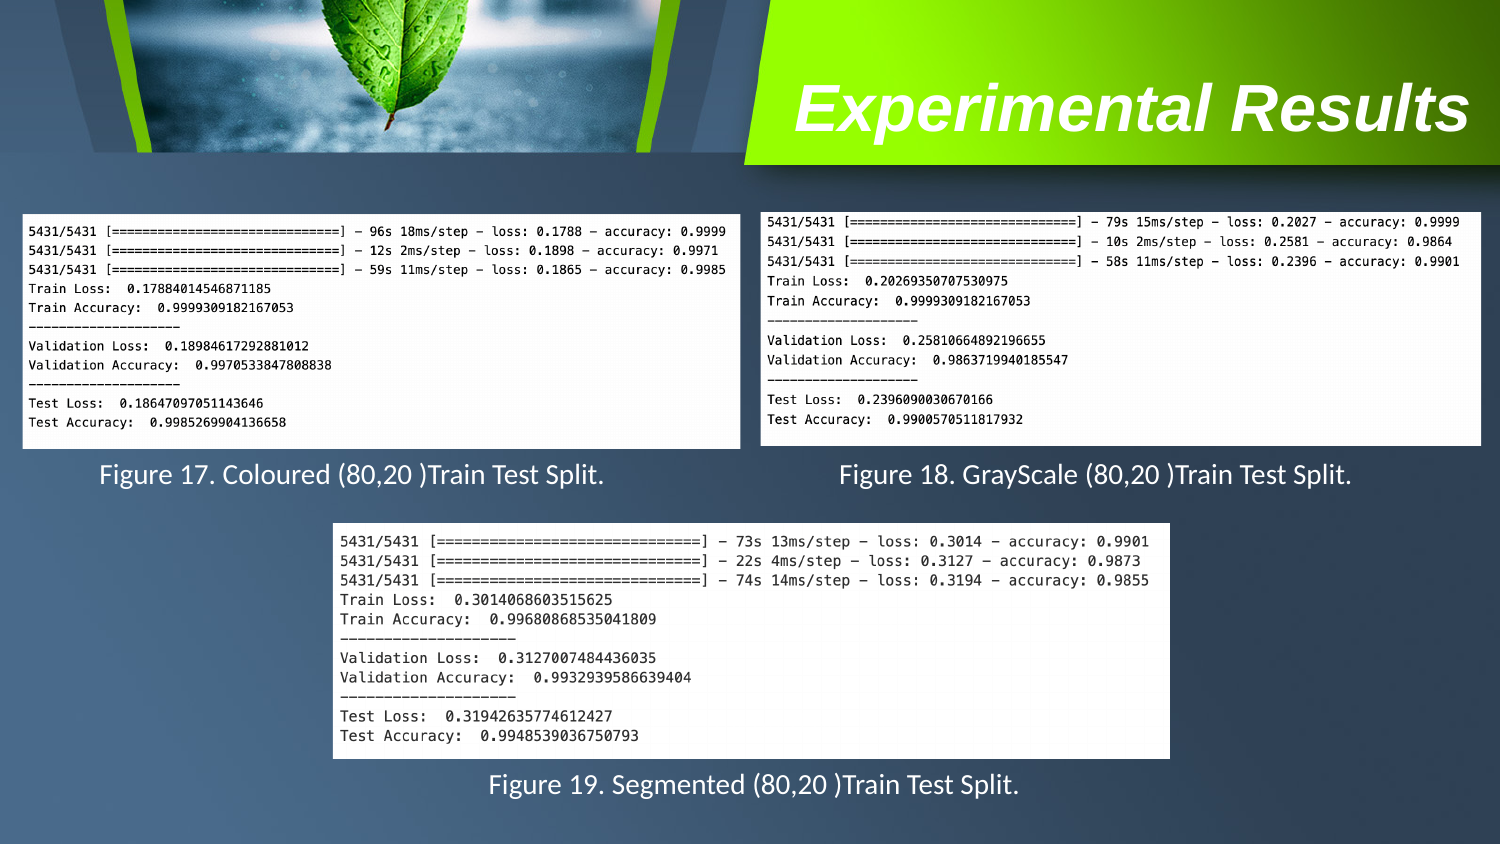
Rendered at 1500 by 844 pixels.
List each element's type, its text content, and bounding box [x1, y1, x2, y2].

text_box Figure 18. GrayScale (80,20 )Train Test Split. [825, 454, 1377, 498]
text_box Experimental Results [786, 57, 1500, 152]
picture [0, 0, 1500, 844]
text_box Figure 17. Coloured (80,20 )Train Test Split. [85, 456, 637, 498]
text_box Figure 19. Segmented (80,20 )Train Test Split. [474, 767, 1054, 808]
